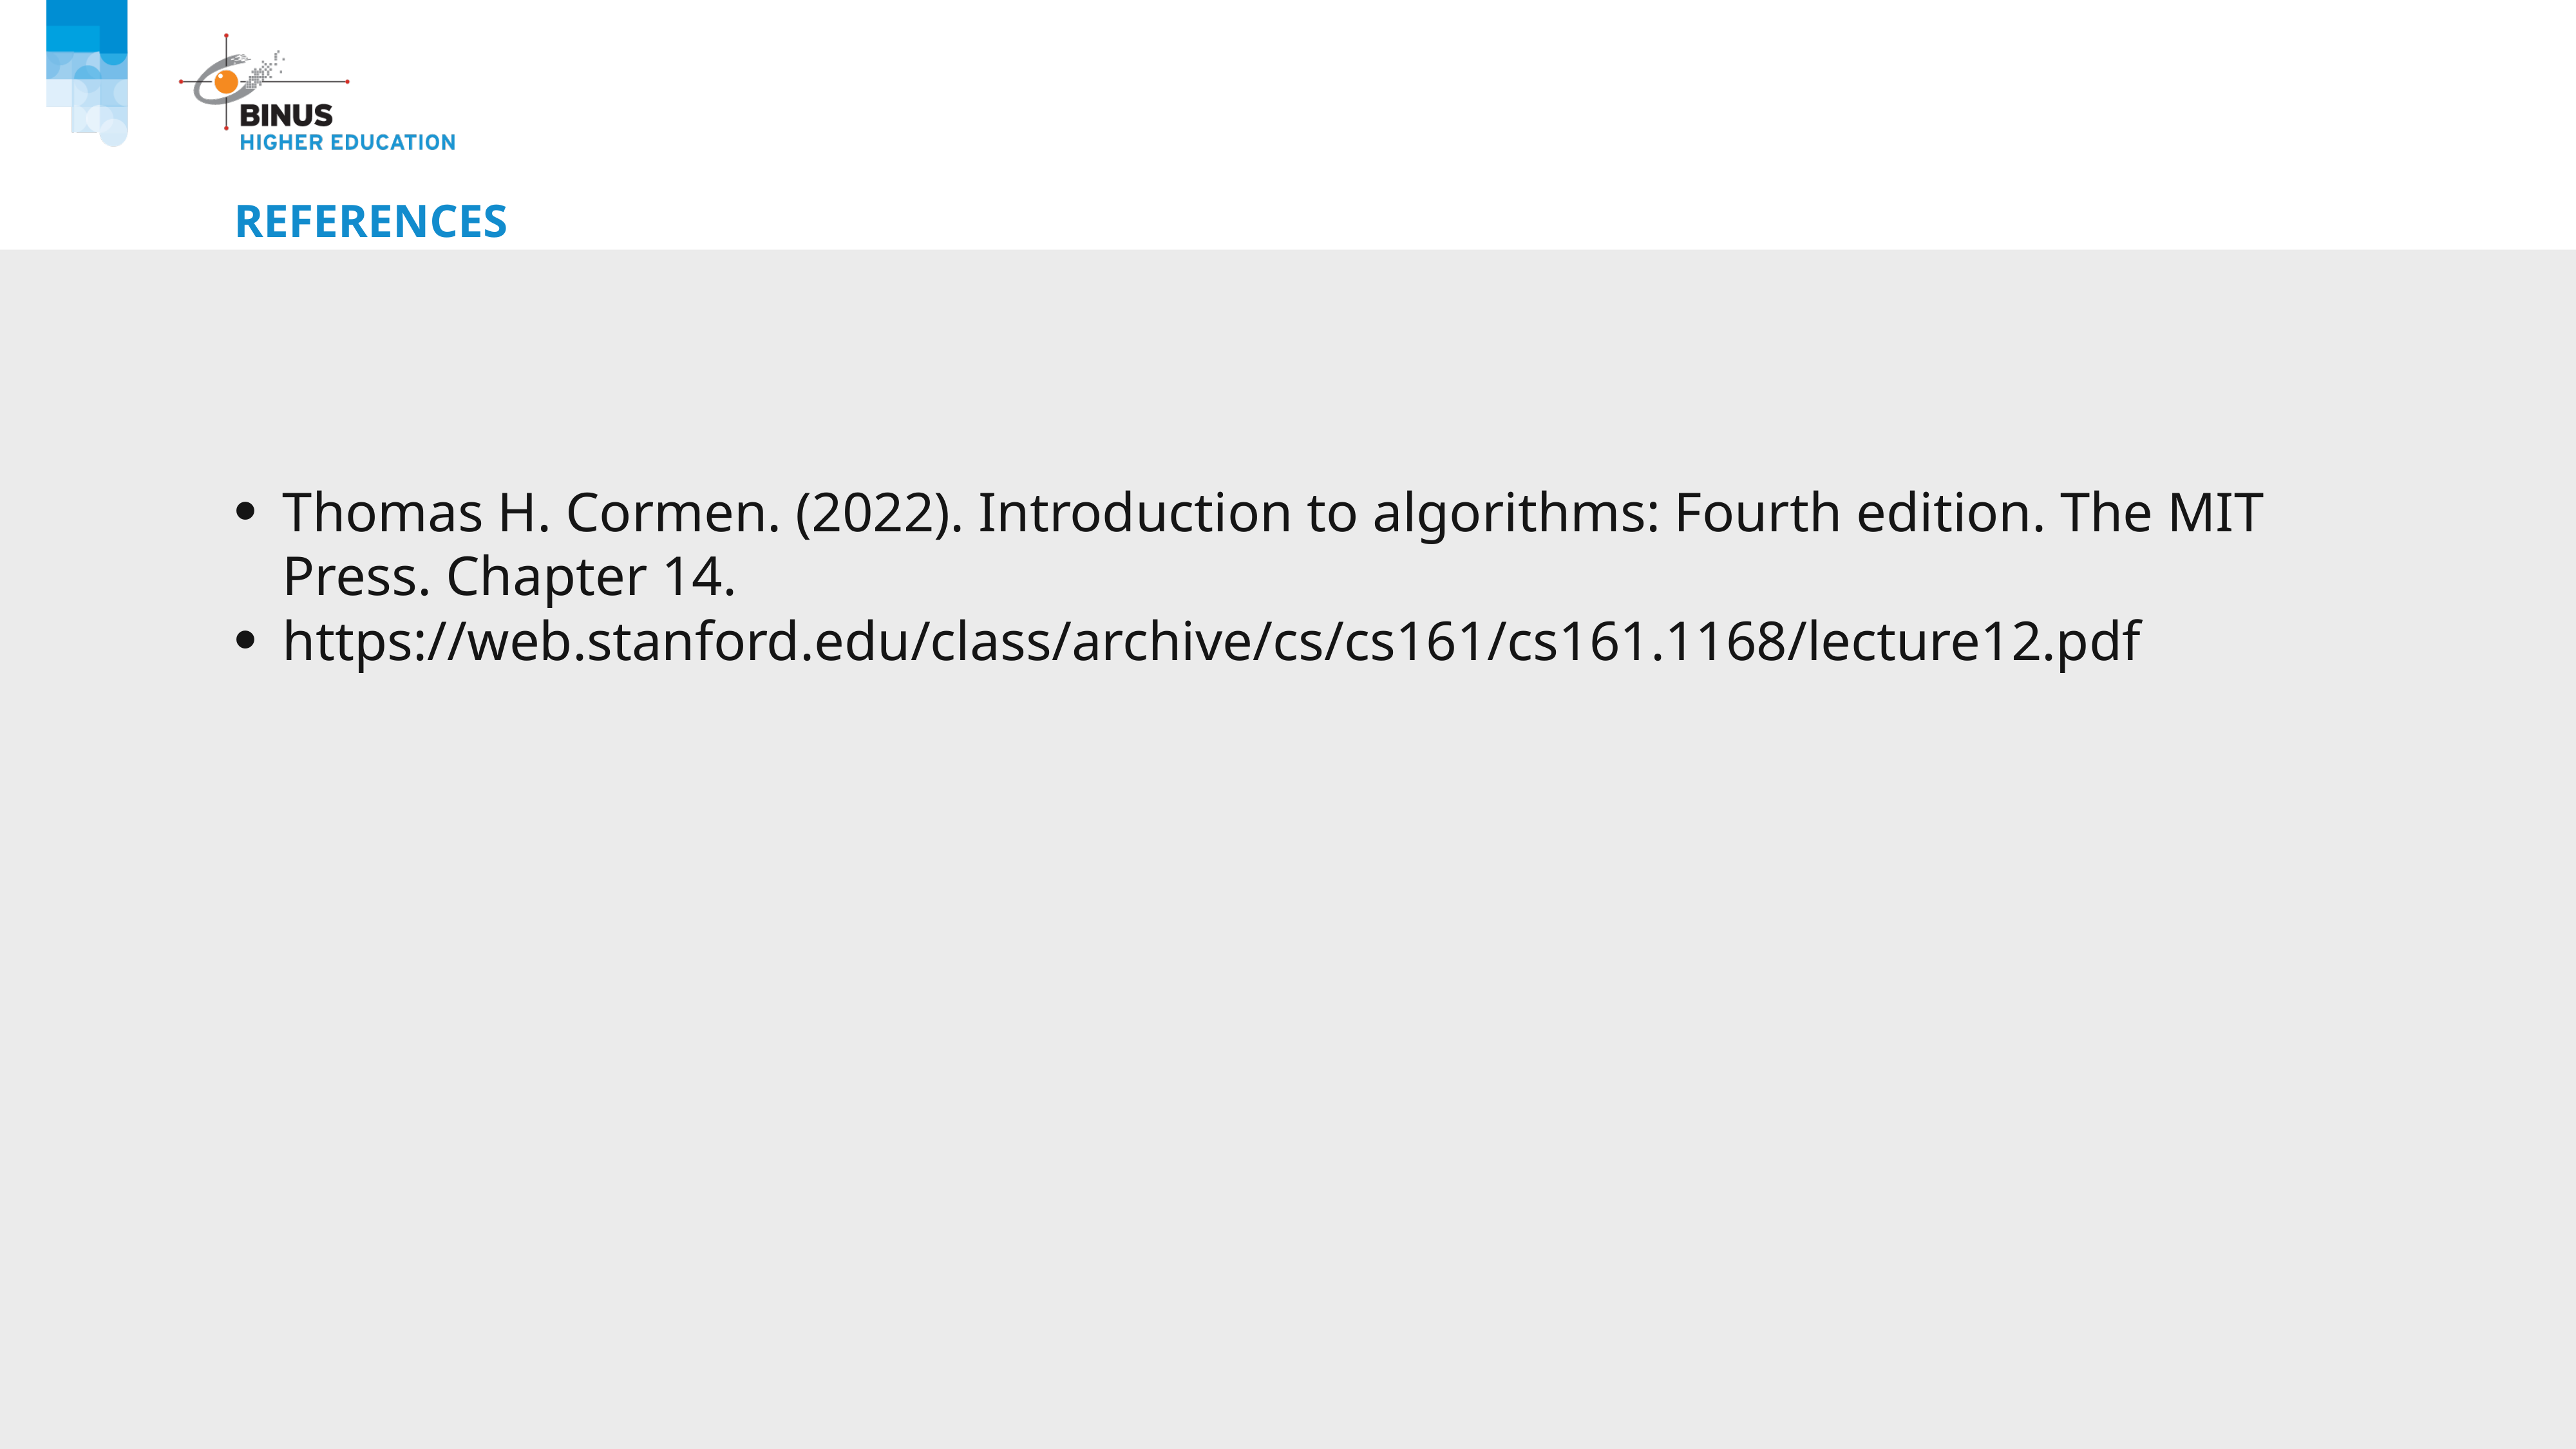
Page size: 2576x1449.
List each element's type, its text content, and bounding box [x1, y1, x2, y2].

picture [46, 0, 455, 154]
list Thomas H. Cormen. (2022). Introduction to algorithms: Fourth edition. The MIT Press. Chapter 14. https://web.stanford.edu/class/archive/cs/cs161/cs161.1168/lecture12.pdf [228, 471, 2349, 1252]
title References [228, 197, 1784, 252]
